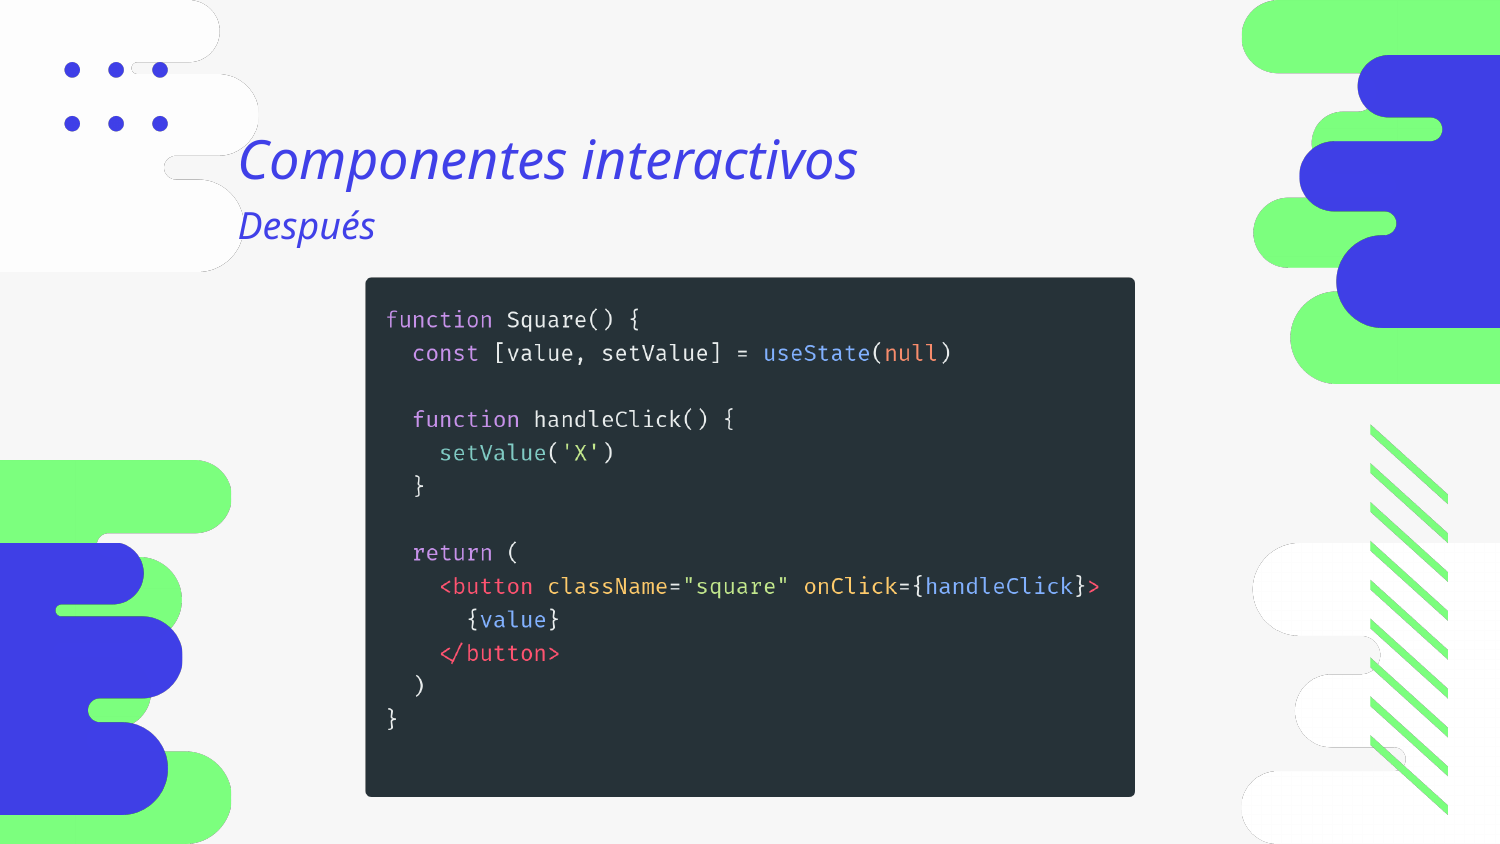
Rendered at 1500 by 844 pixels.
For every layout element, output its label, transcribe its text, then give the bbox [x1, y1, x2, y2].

text_box Componentes interactivos [226, 119, 1274, 196]
picture [0, 460, 232, 844]
picture [1241, 0, 1500, 384]
picture [1241, 425, 1500, 844]
text_box Después [226, 196, 823, 253]
picture [297, 209, 1203, 844]
picture [0, 0, 259, 272]
